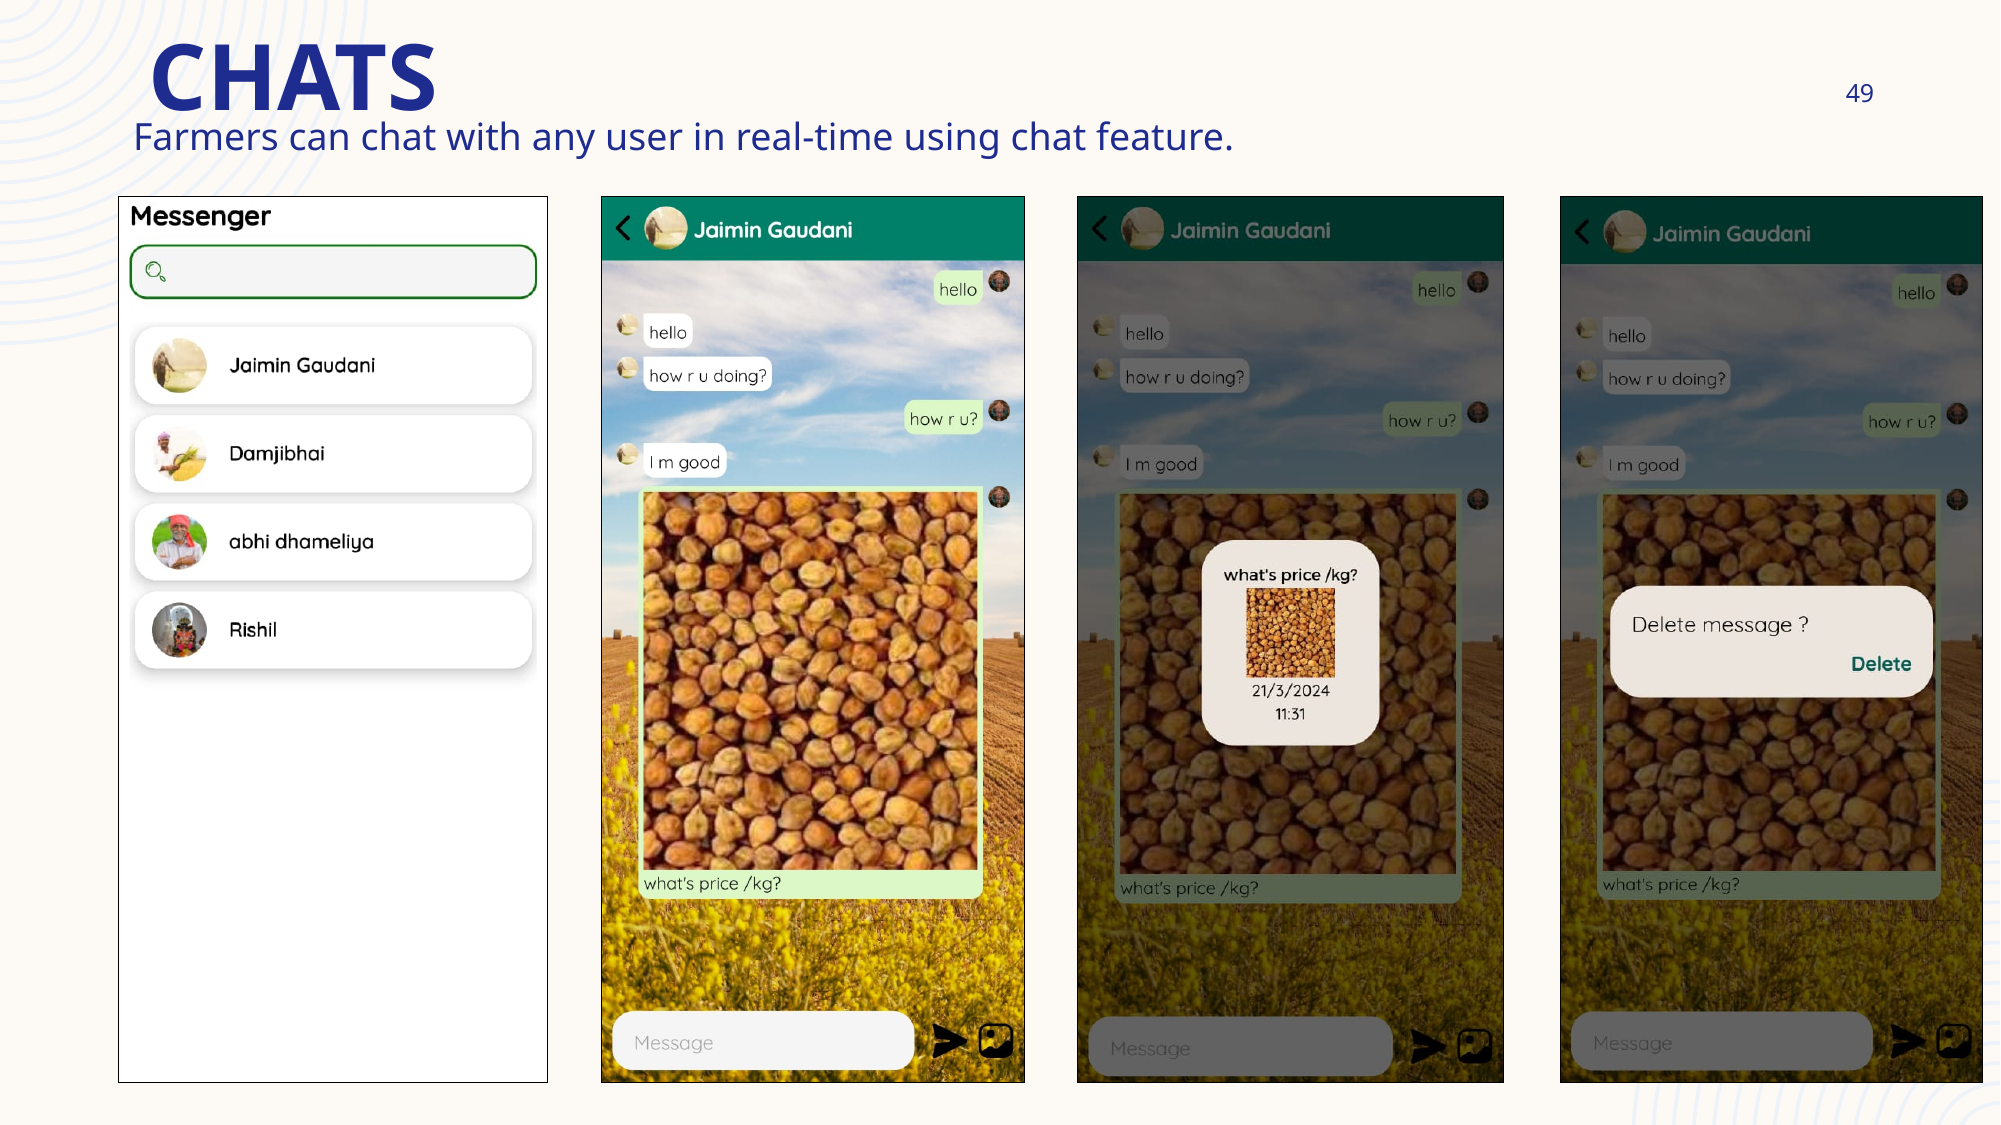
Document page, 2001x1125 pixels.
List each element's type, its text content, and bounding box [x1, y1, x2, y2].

title CHats [18, 14, 569, 136]
picture [118, 196, 548, 1083]
slide_number 49 [1712, 75, 1875, 116]
text_box Farmers can chat with any user in real-time using chat feature. [118, 105, 1840, 166]
picture [1077, 196, 1504, 1083]
picture [600, 196, 1025, 1083]
picture [1560, 196, 1983, 1083]
